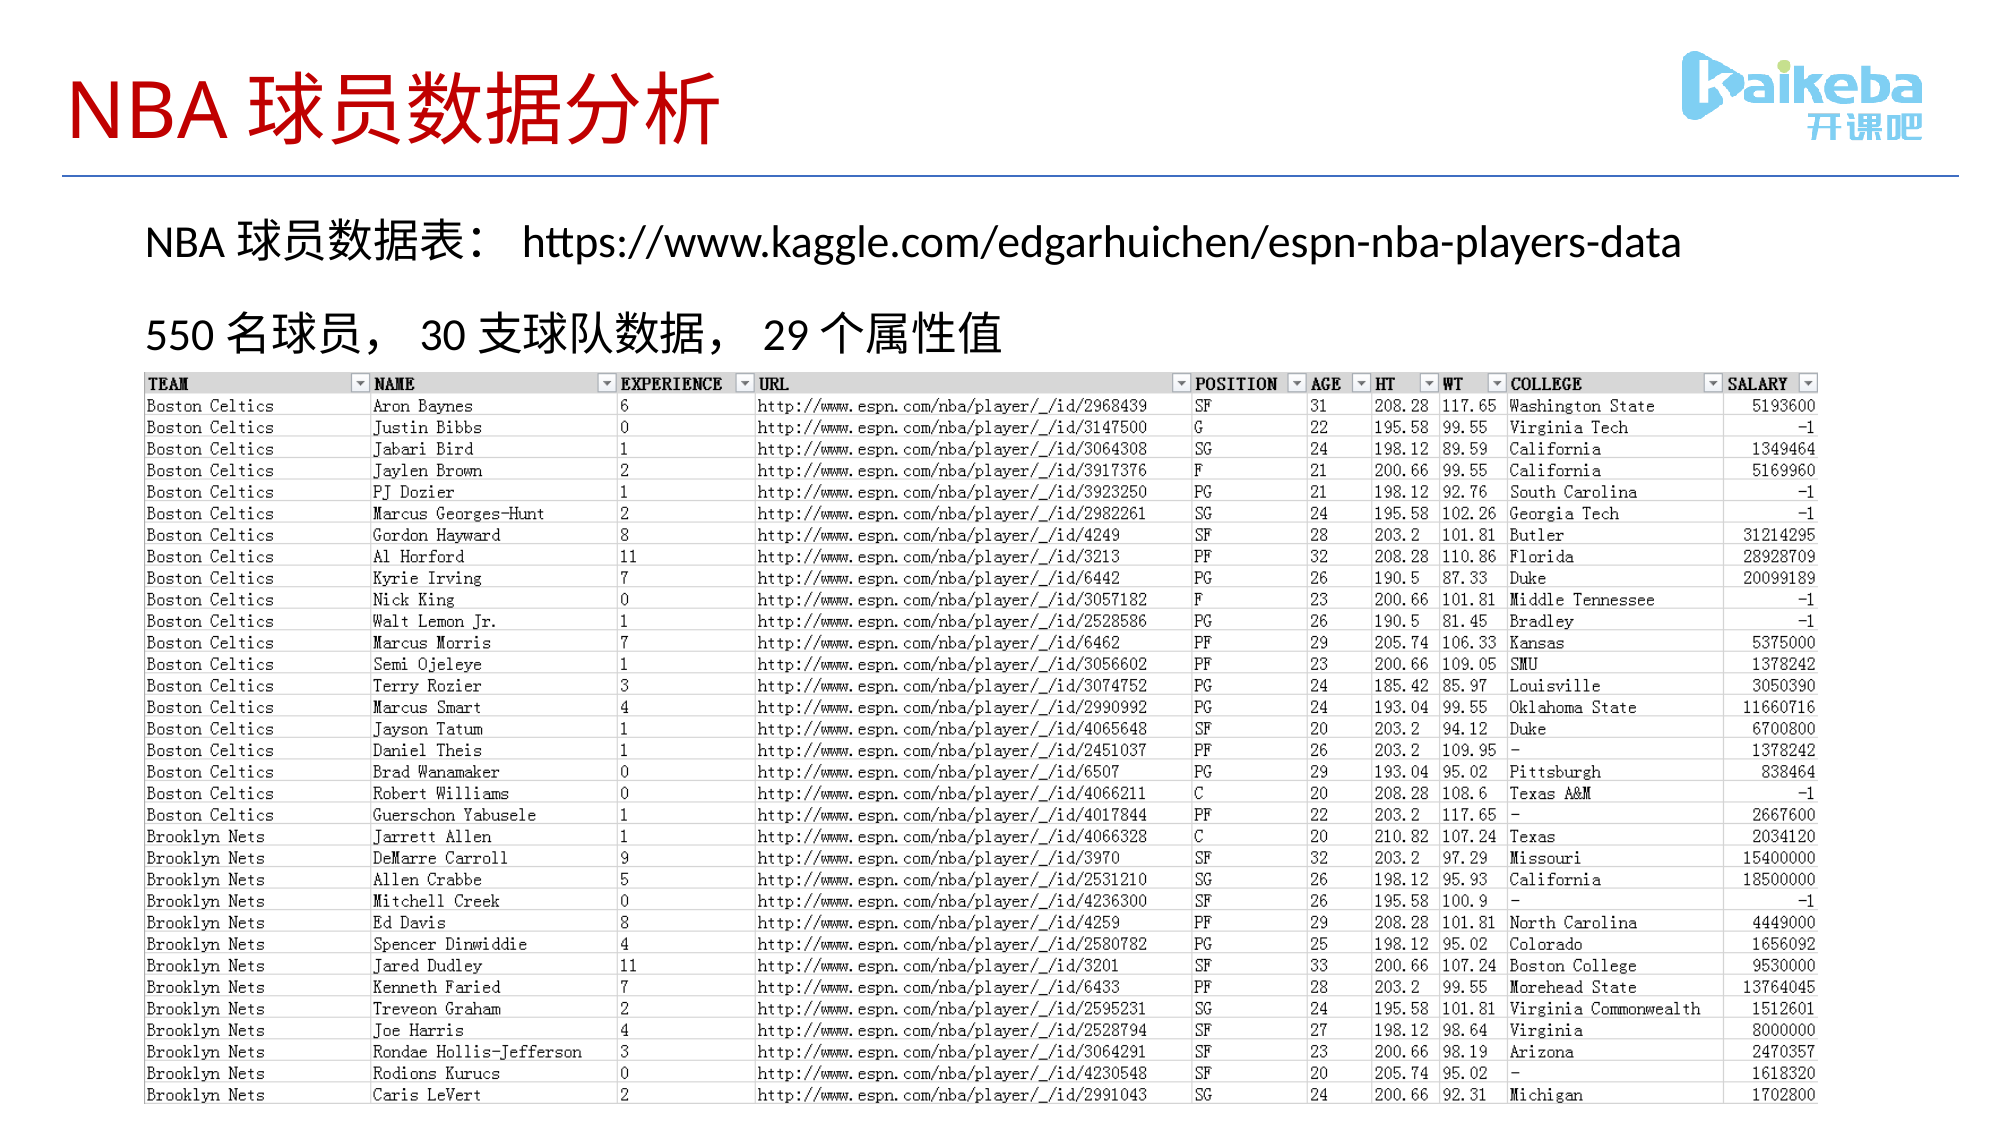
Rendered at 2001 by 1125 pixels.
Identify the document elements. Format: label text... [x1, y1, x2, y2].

picture [143, 372, 1818, 1104]
table_cell 87 [1653, 21, 1950, 167]
title NBA球员数据分析 [57, 59, 1728, 167]
text_box NBA球员数据表：https://www.kaggle.com/edgarhuichen/espn-nba-players-data 550名球员，30支球队数据，29个属性值 [137, 177, 1899, 754]
